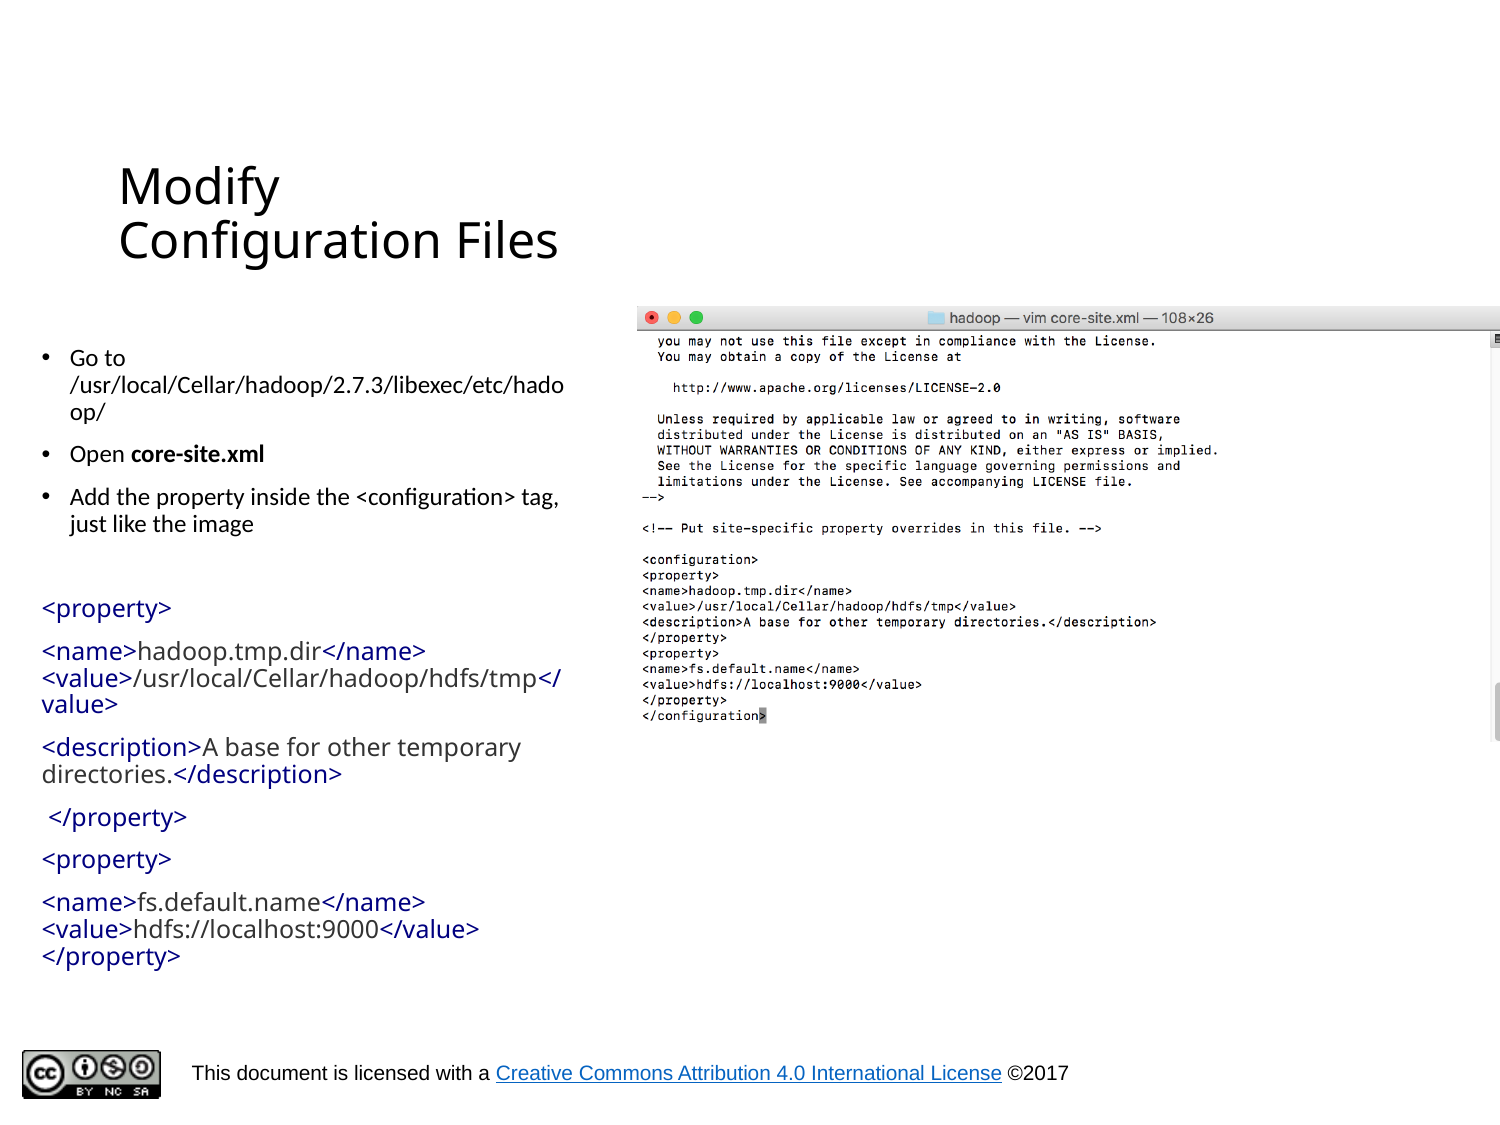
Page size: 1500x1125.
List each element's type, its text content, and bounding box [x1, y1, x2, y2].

title Modify Configuration Files [103, 74, 588, 277]
picture [22, 1050, 161, 1099]
list Go to /usr/local/Cellar/hadoop/2.7.3/libexec/etc/hadoop/ Open core-site.xml Add the property inside the <configuration> tag, just like the image <property> <name>hadoop.tmp.dir</name> <value>/usr/local/Cellar/hadoop/hdfs/tmp</value> <description>A base for other temporary directories.</description> </property> <property> <name>fs.default.name</name> <value>hdfs://localhost:9000</value> </property> [26, 337, 588, 1024]
picture [637, 306, 1500, 743]
